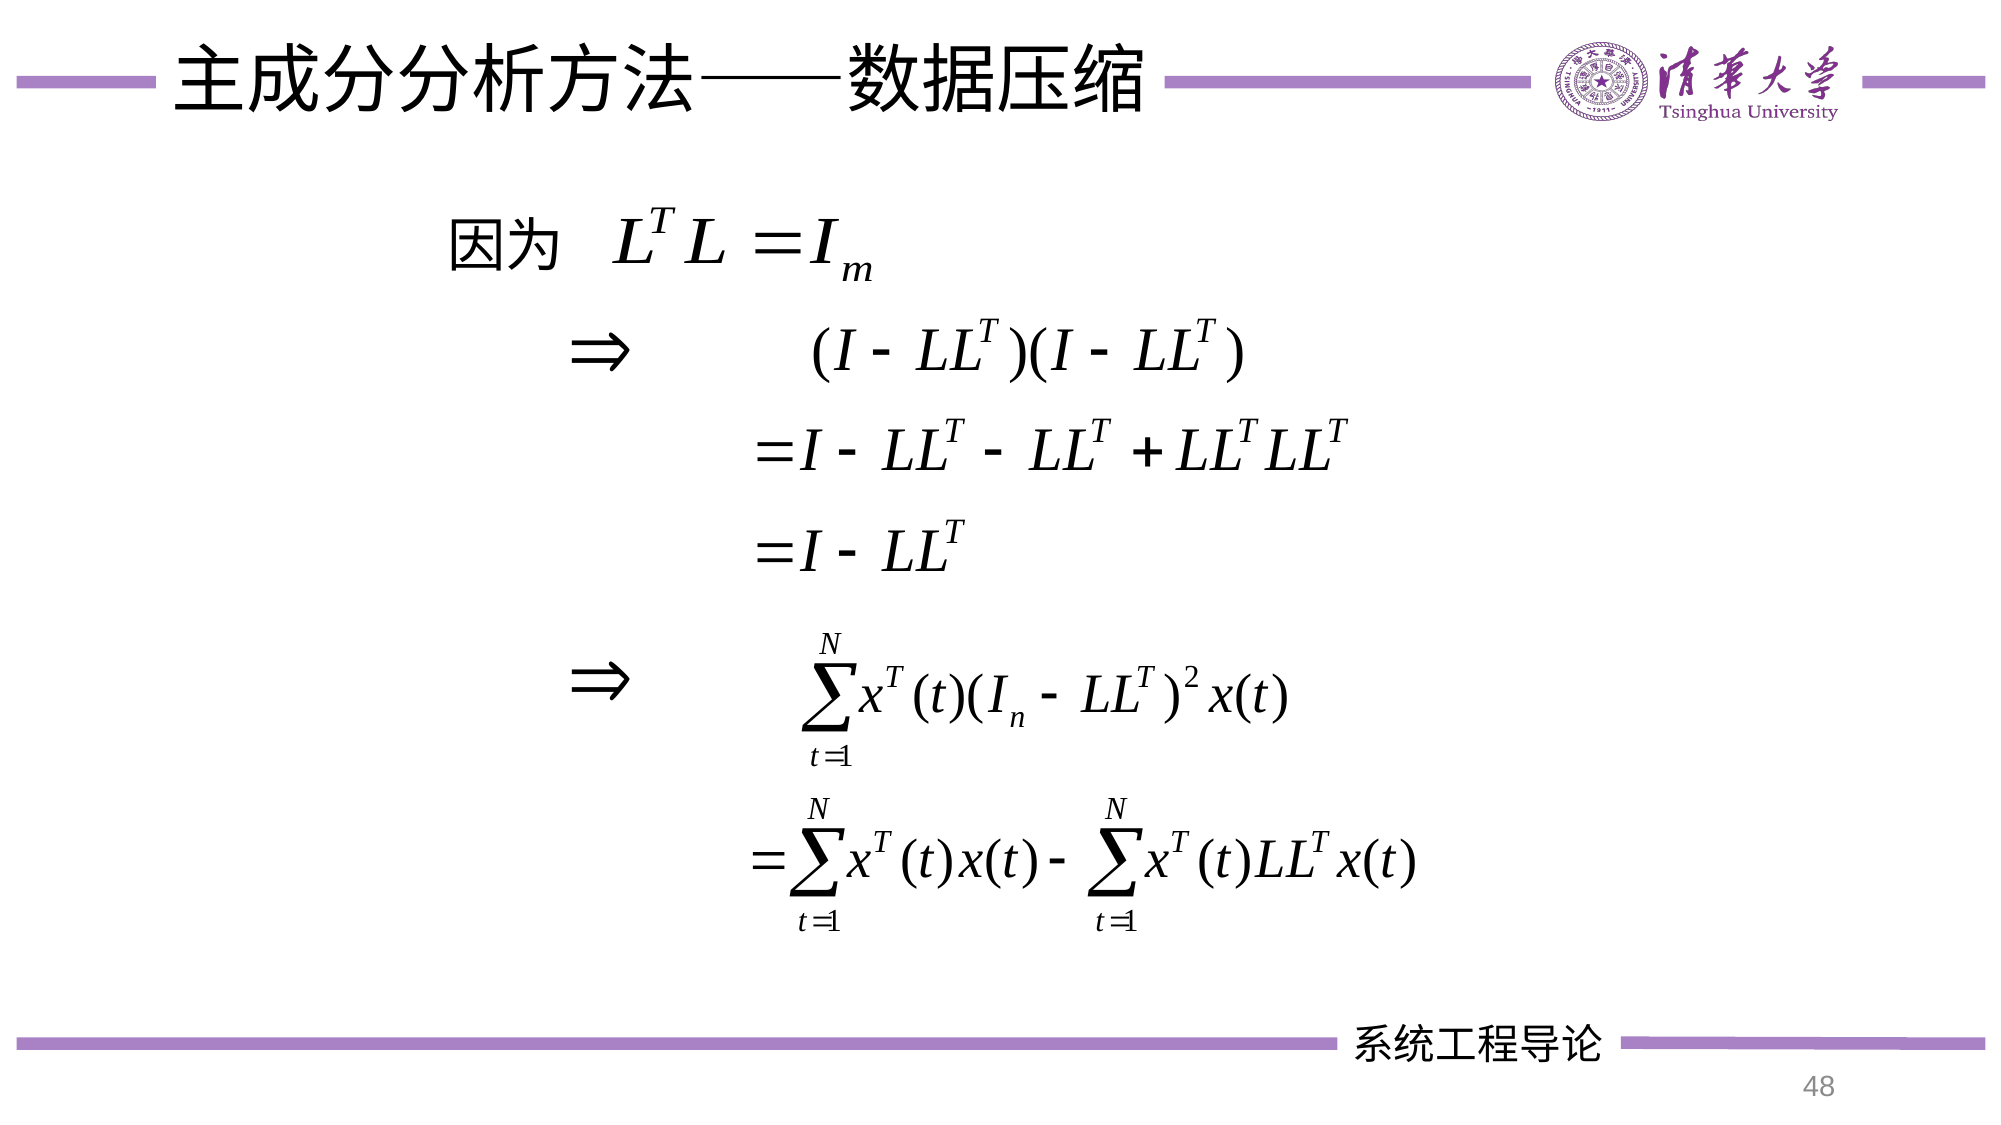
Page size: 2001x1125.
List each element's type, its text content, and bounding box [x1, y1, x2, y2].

text_box 因为 [432, 200, 599, 286]
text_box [599, 191, 886, 298]
title 主成分分析方法——数据压缩 [155, 0, 1165, 191]
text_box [554, 618, 1426, 944]
picture [1659, 46, 1838, 121]
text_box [554, 300, 1368, 584]
slide_number 48 [1675, 1055, 1963, 1115]
picture [1555, 42, 1648, 121]
